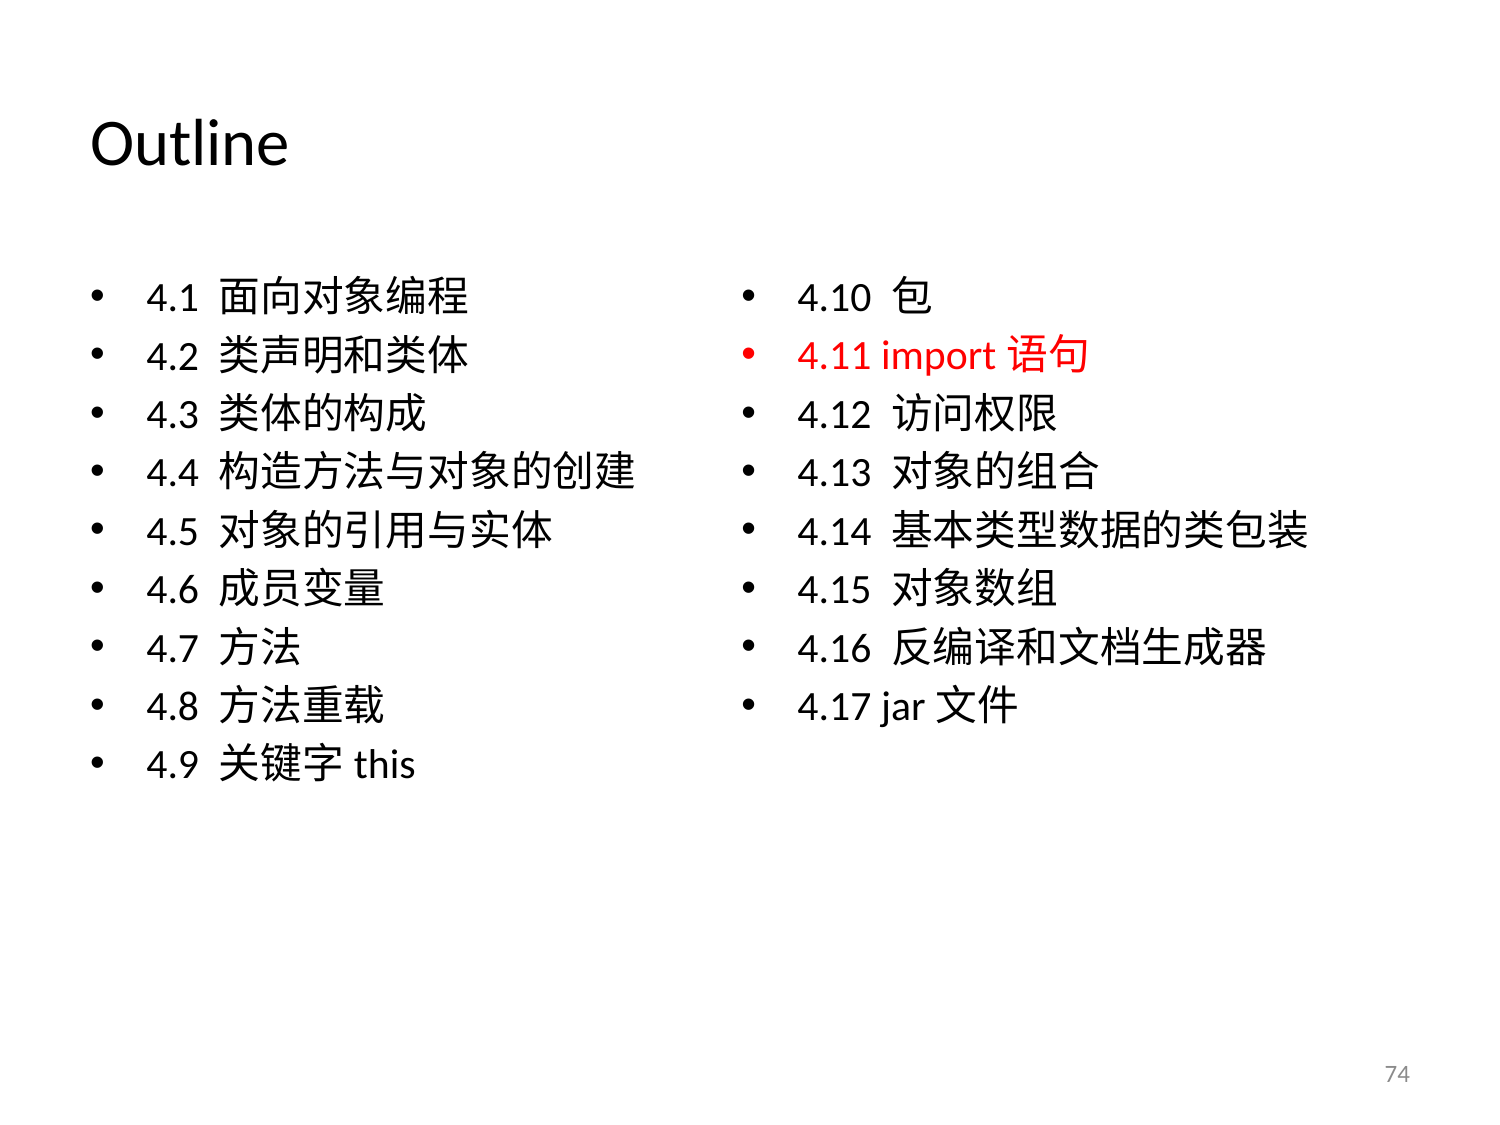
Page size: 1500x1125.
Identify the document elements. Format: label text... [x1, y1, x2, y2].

text_box 4.10 包 4.11 import语句 4.12 访问权限 4.13 对象的组合 4.14 基本类型数据的类包装 4.15 对象数组 4.16 反编译和文档生成器 4.17 jar文件 [726, 262, 1414, 1005]
slide_number 74 [1074, 1042, 1425, 1103]
title Outline [75, 45, 1425, 233]
list 4.1 面向对象编程 4.2 类声明和类体 4.3 类体的构成 4.4 构造方法与对象的创建 4.5 对象的引用与实体 4.6 成员变量 4.7 方法 4.8 方法重载 4.9 关键字this [75, 262, 726, 1005]
